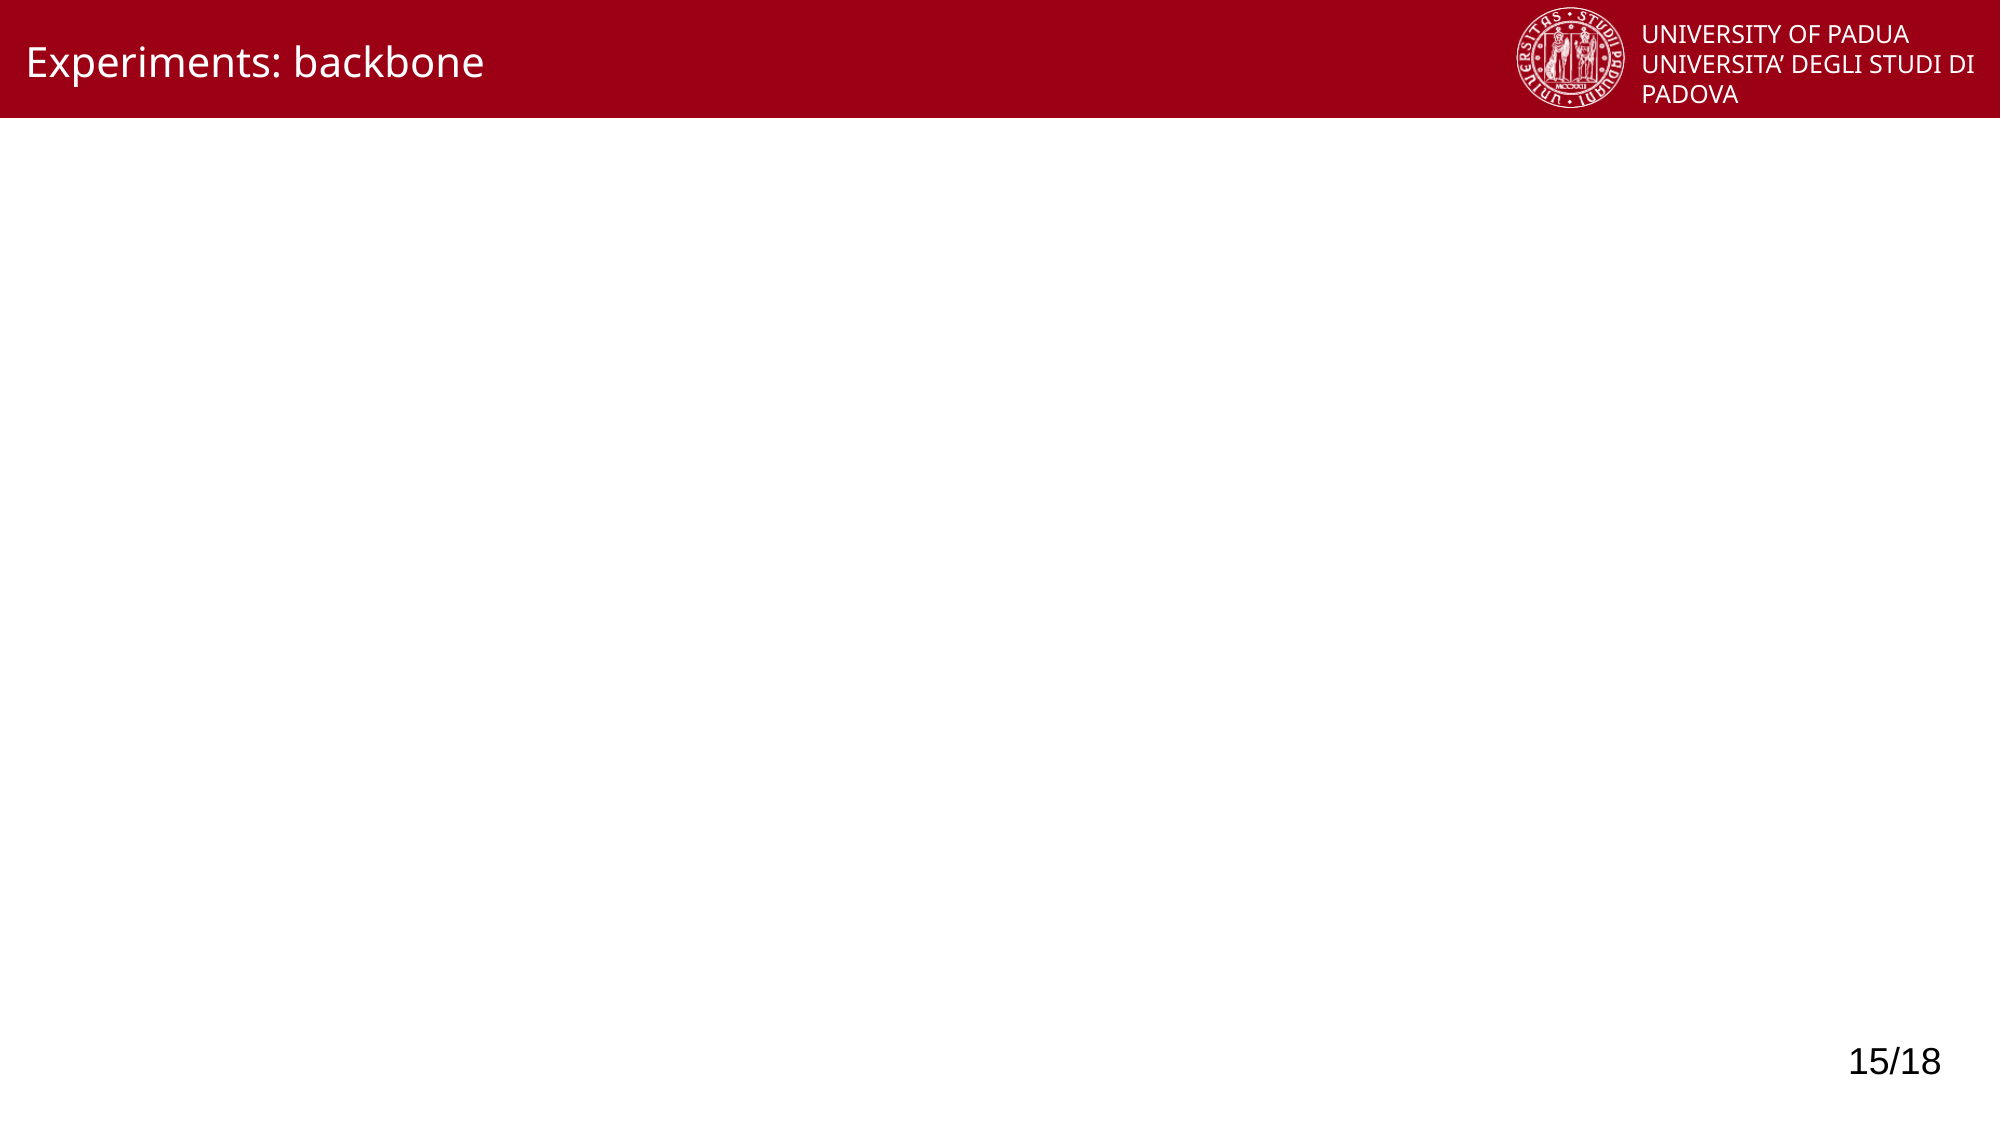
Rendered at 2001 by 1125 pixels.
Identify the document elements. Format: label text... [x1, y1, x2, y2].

text_box Experiments: backbone [10, 28, 953, 94]
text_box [1515, 0, 2000, 129]
picture [0, 0, 1515, 118]
